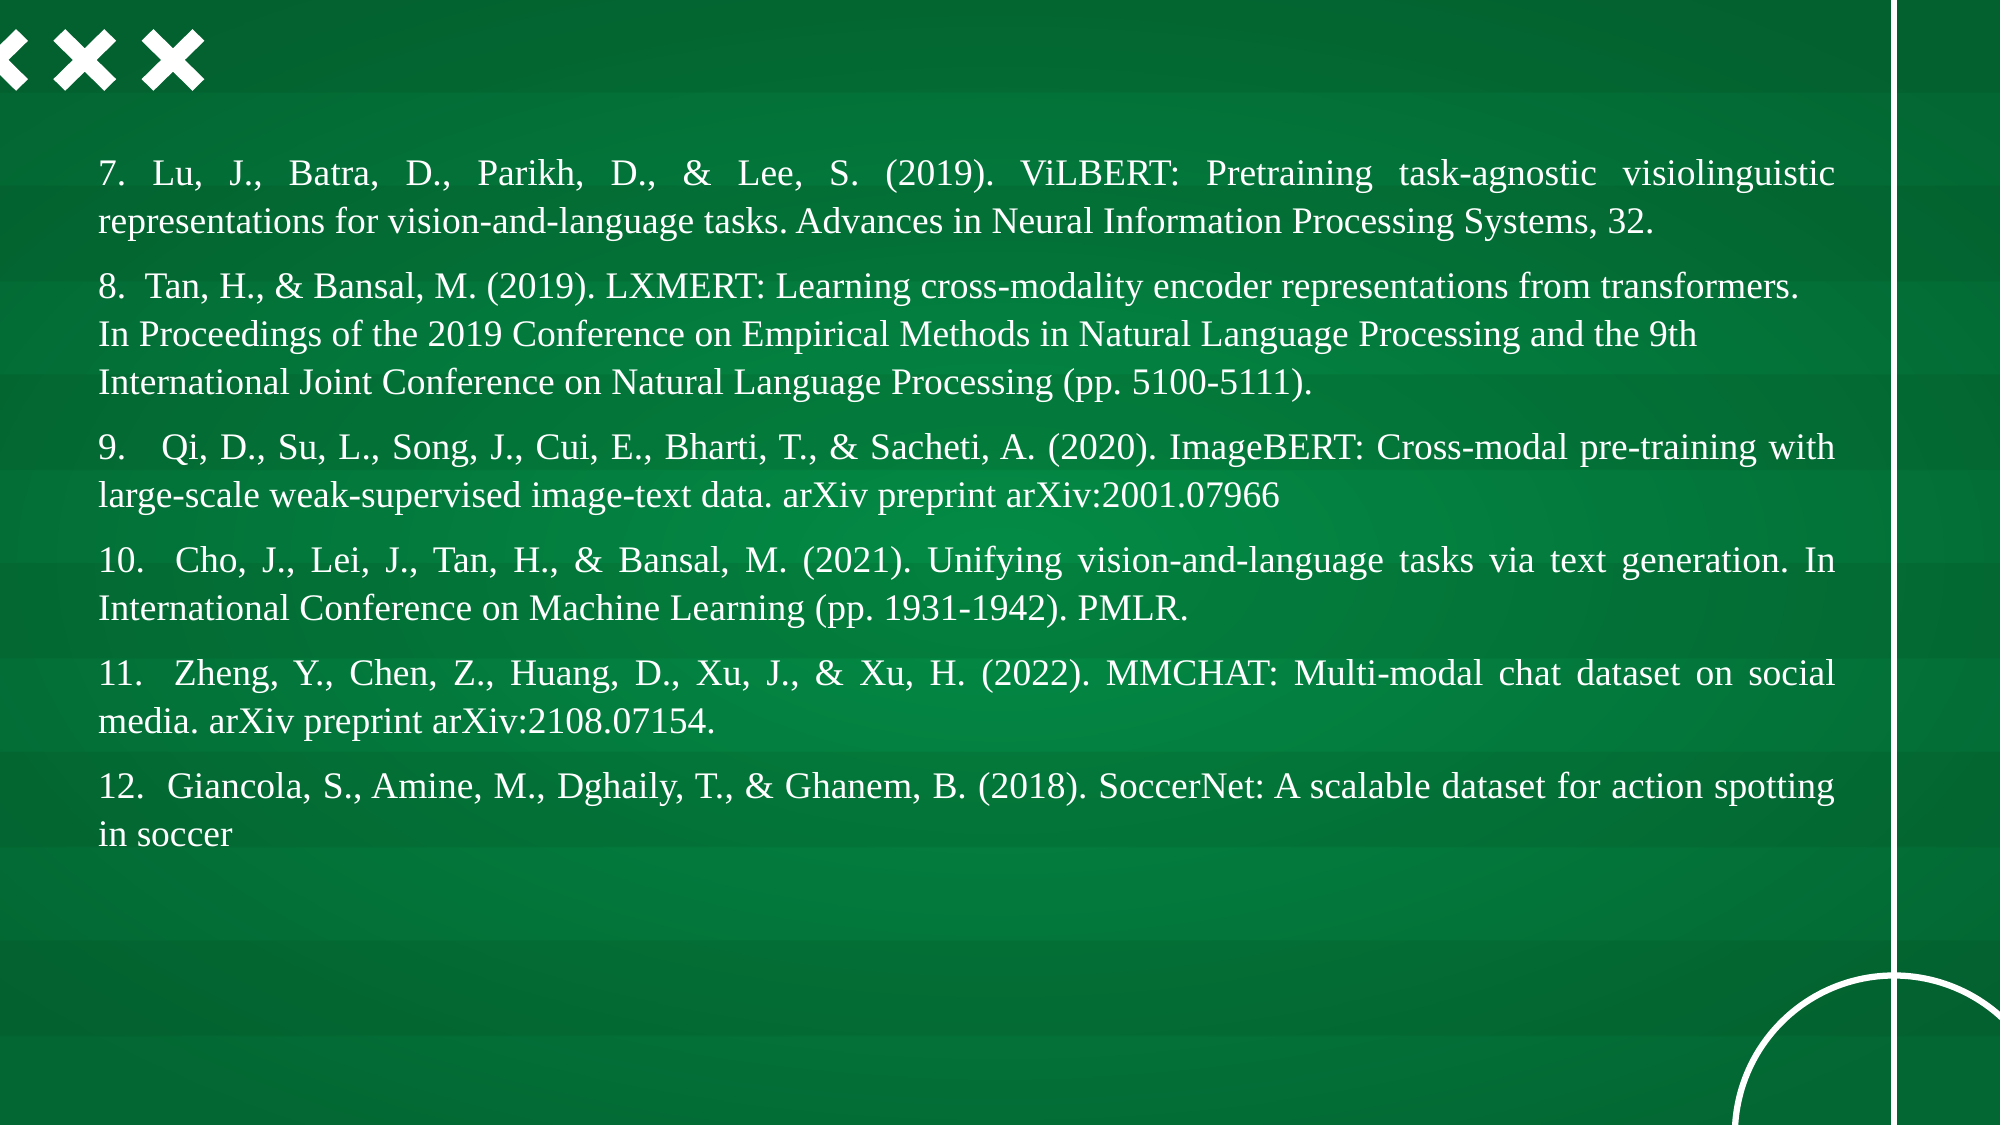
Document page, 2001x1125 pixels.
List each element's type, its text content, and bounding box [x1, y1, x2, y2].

text_box 7. Lu, J., Batra, D., Parikh, D., & Lee, S. (2019). ViLBERT: Pretraining task-agnostic visiolinguistic representations for vision-and-language tasks. Advances in Neural Information Processing Systems, 32. 8. Tan, H., & Bansal, M. (2019). LXMERT: Learning cross-modality encoder representations from transformers. In Proceedings of the 2019 Conference on Empirical Methods in Natural Language Processing and the 9th International Joint Conference on Natural Language Processing (pp. 5100-5111). 9. Qi, D., Su, L., Song, J., Cui, E., Bharti, T., & Sacheti, A. (2020). ImageBERT: Cross-modal pre-training with large-scale weak-supervised image-text data. arXiv preprint arXiv:2001.07966 10. Cho, J., Lei, J., Tan, H., & Bansal, M. (2021). Unifying vision-and-language tasks via text generation. In International Conference on Machine Learning (pp. 1931-1942). PMLR. 11. Zheng, Y., Chen, Z., Huang, D., Xu, J., & Xu, H. (2022). MMCHAT: Multi-modal chat dataset on social media. arXiv preprint arXiv:2108.07154. 12. Giancola, S., Amine, M., Dghaily, T., & Ghanem, B. (2018). SoccerNet: A scalable dataset for action spotting in soccer [83, 137, 1853, 862]
